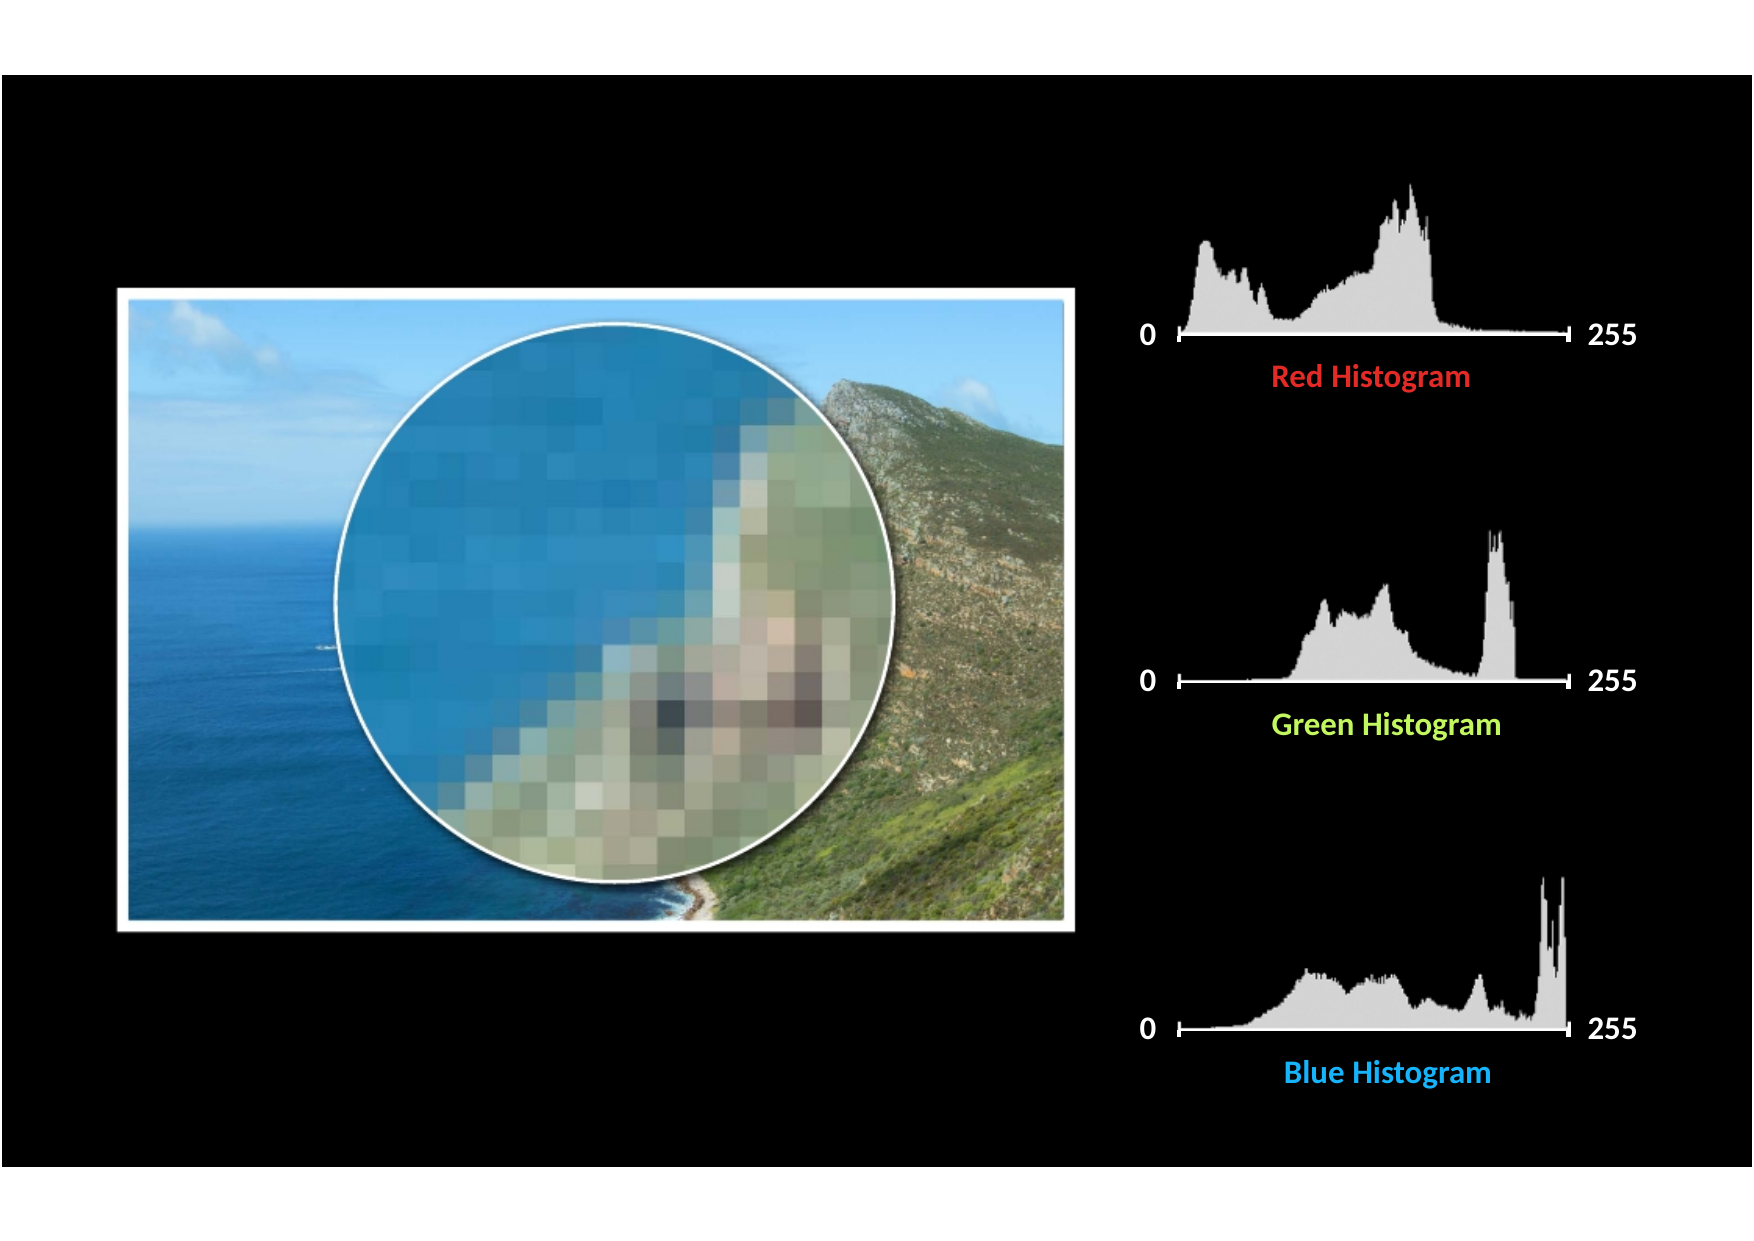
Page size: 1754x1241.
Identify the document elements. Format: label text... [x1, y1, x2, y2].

text_box 0 [1139, 1010, 1157, 1054]
text_box 0 [1139, 662, 1157, 706]
text_box Blue Histogram [1284, 1054, 1493, 1097]
text_box 255 [1587, 316, 1638, 360]
picture [110, 285, 1080, 953]
picture [1174, 178, 1572, 336]
text_box 255 [1587, 662, 1638, 706]
picture [1174, 526, 1572, 682]
text_box Red Histogram [1271, 358, 1472, 402]
picture [1174, 874, 1572, 1030]
text_box 0 [1139, 316, 1157, 360]
text_box 255 [1587, 1010, 1638, 1054]
text_box Green Histogram [1271, 706, 1503, 749]
text_box [0, 73, 1754, 1169]
